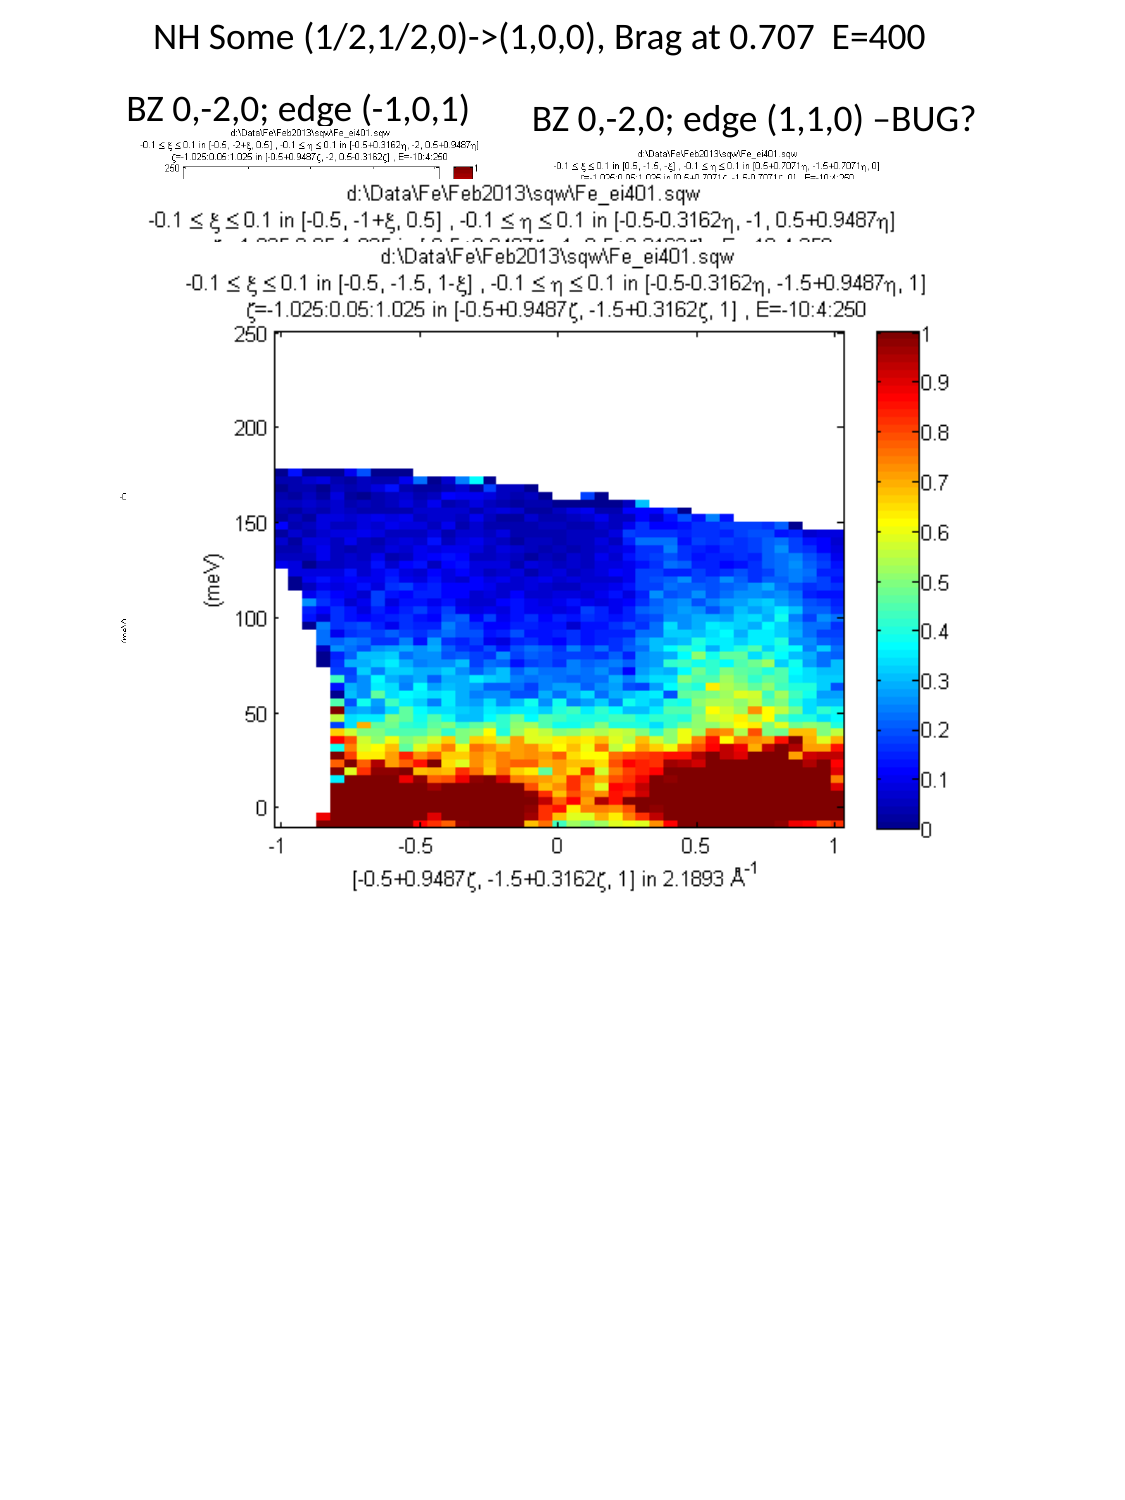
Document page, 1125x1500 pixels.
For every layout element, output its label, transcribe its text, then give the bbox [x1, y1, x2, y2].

text_box NH Some (1/2,1/2,0)->(1,0,0), Brag at 0.707 E=400 [138, 4, 942, 64]
text_box BZ 0,-2,0; edge (-1,0,1) [111, 76, 486, 137]
picture [101, 125, 1037, 899]
text_box BZ 0,-2,0; edge (1,1,0) –BUG? [517, 86, 993, 147]
